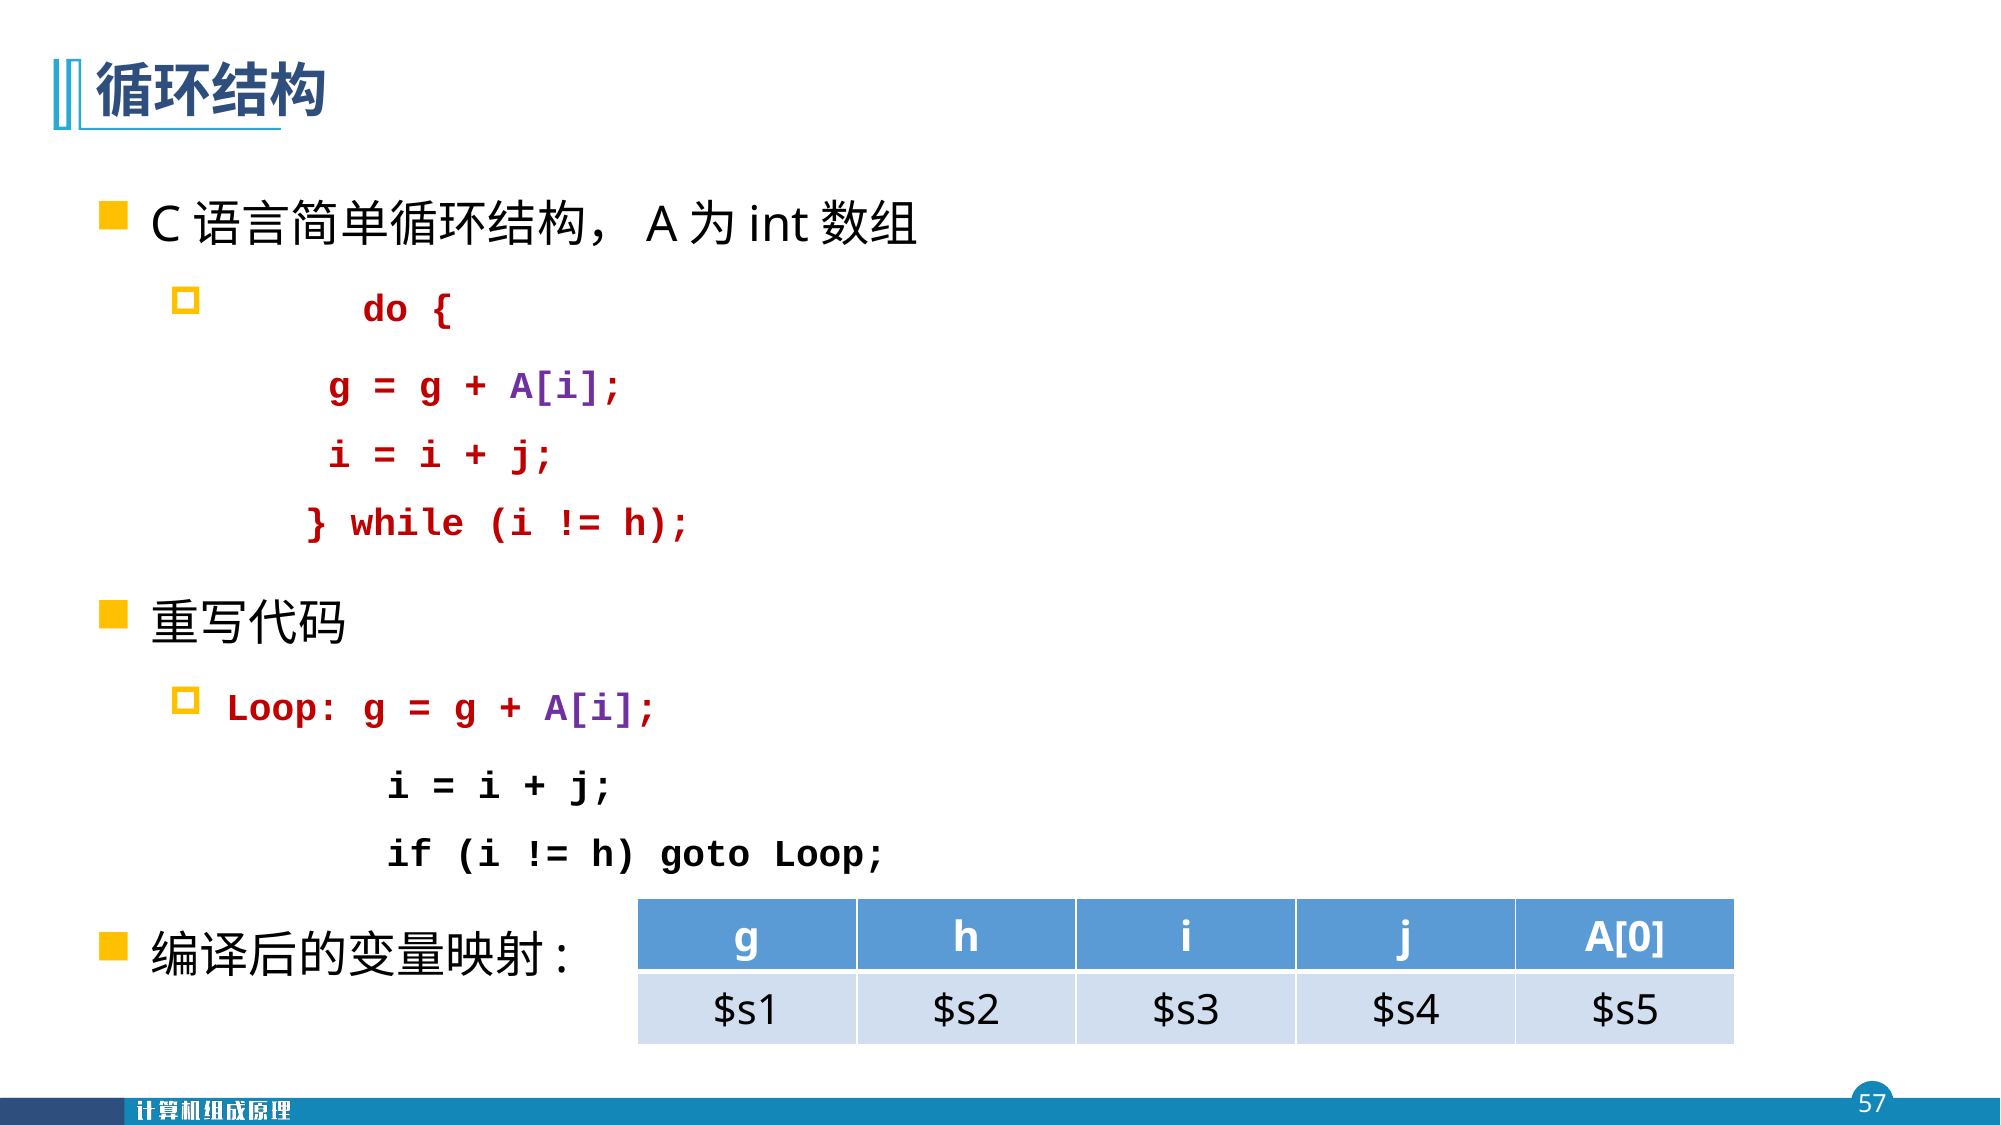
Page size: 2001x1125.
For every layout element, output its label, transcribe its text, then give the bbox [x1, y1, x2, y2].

table_header g [638, 899, 856, 969]
table_cell $s3 [1077, 974, 1295, 1044]
table_header h [858, 899, 1075, 969]
list C语言简单循环结构，A为int数组 do { g = g + A[i]; i = i + j; } while (i != h); 重写代码 Loop: g = g + A[i]; i = i + j; if (i != h) goto Loop; 编译后的变量映射: [80, 154, 1805, 1080]
table_cell $s1 [638, 974, 856, 1044]
table_header A[0] [1516, 899, 1734, 969]
title 循环结构 [80, 42, 1805, 144]
table_cell $s2 [858, 974, 1075, 1044]
table_header i [1077, 899, 1295, 969]
table_cell $s4 [1297, 974, 1515, 1044]
table_header j [1297, 899, 1515, 969]
table_cell $s5 [1516, 974, 1734, 1044]
